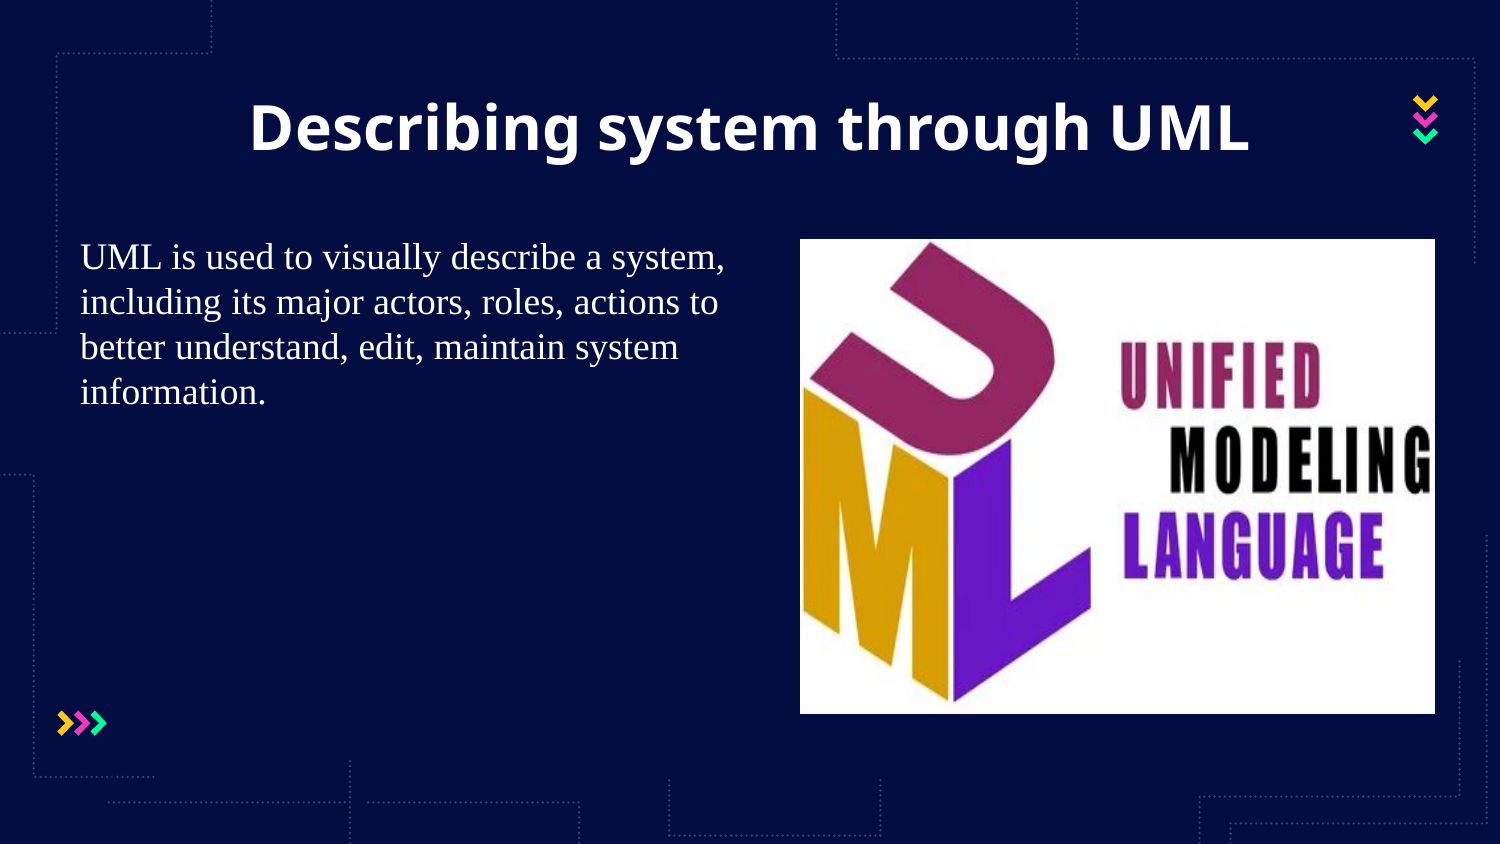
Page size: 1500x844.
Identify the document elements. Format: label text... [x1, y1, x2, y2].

title Describing system through UML [118, 72, 1382, 167]
text_box UML is used to visually describe a system, including its major actors, roles, actions to better understand, edit, maintain system information. [65, 224, 762, 420]
picture [799, 239, 1435, 715]
